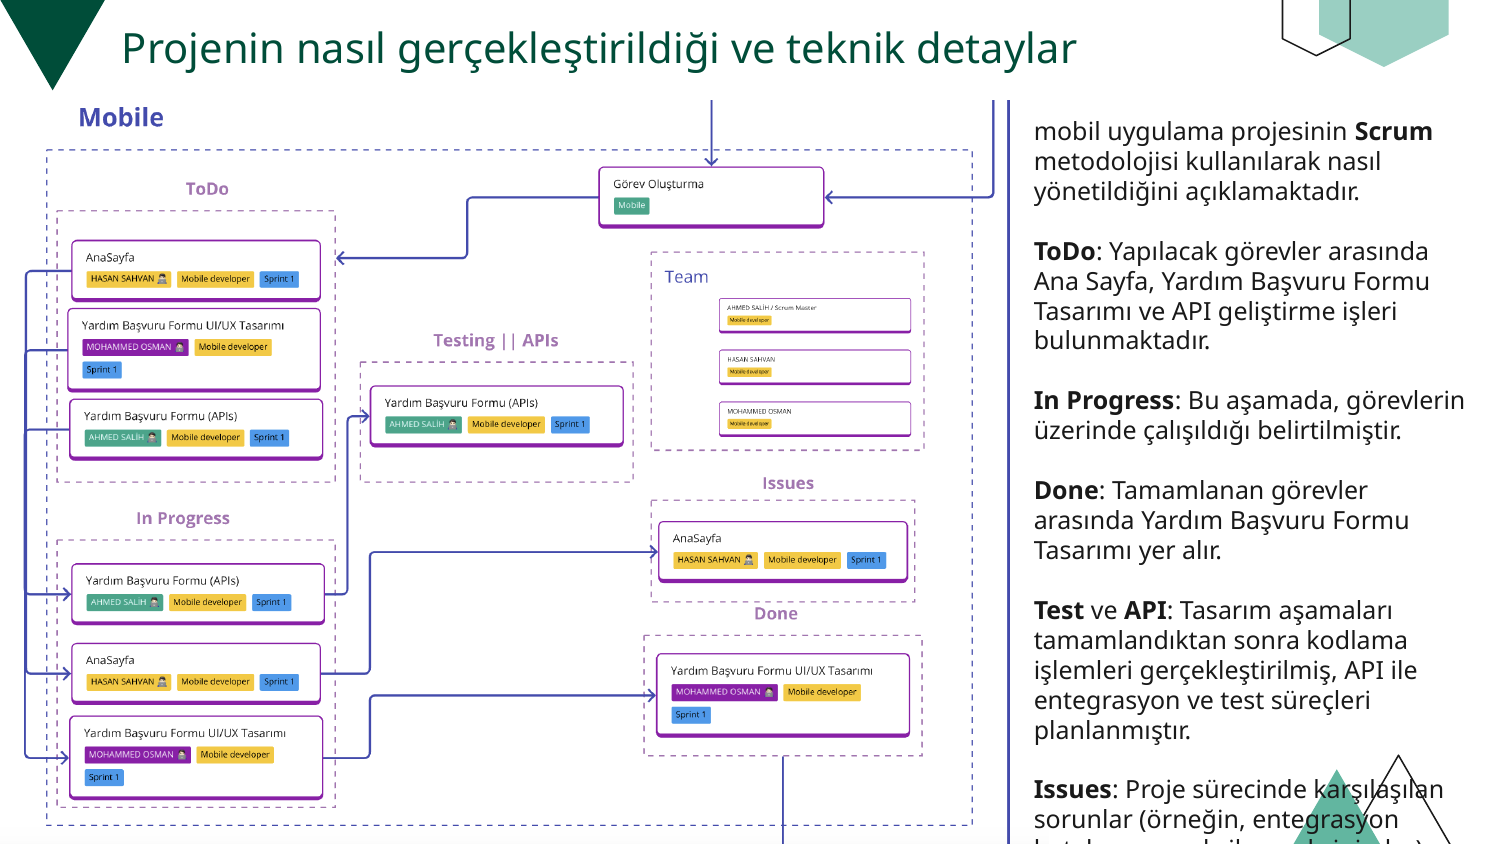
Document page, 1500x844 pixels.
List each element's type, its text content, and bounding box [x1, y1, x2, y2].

picture [0, 100, 1049, 844]
text_box mobil uygulama projesinin Scrum metodolojisi kullanılarak nasıl yönetildiğini açıklamaktadır. ToDo: Yapılacak görevler arasında Ana Sayfa, Yardım Başvuru Formu Tasarımı ve API geliştirme işleri bulunmaktadır. In Progress: Bu aşamada, görevlerin üzerinde çalışıldığı belirtilmiştir. Done: Tamamlanan görevler arasında Yardım Başvuru Formu Tasarımı yer alır. Test ve API: Tasarım aşamaları tamamlandıktan sonra kodlama işlemleri gerçekleştirilmiş, API ile entegrasyon ve test süreçleri planlanmıştır. Issues: Proje sürecinde karşılaşılan sorunlar (örneğin, entegrasyon hataları veya eksik gereksinimler). [1049, 100, 1491, 773]
text_box Projenin nasıl gerçekleştirildiği ve teknik detaylar [106, 6, 1428, 100]
